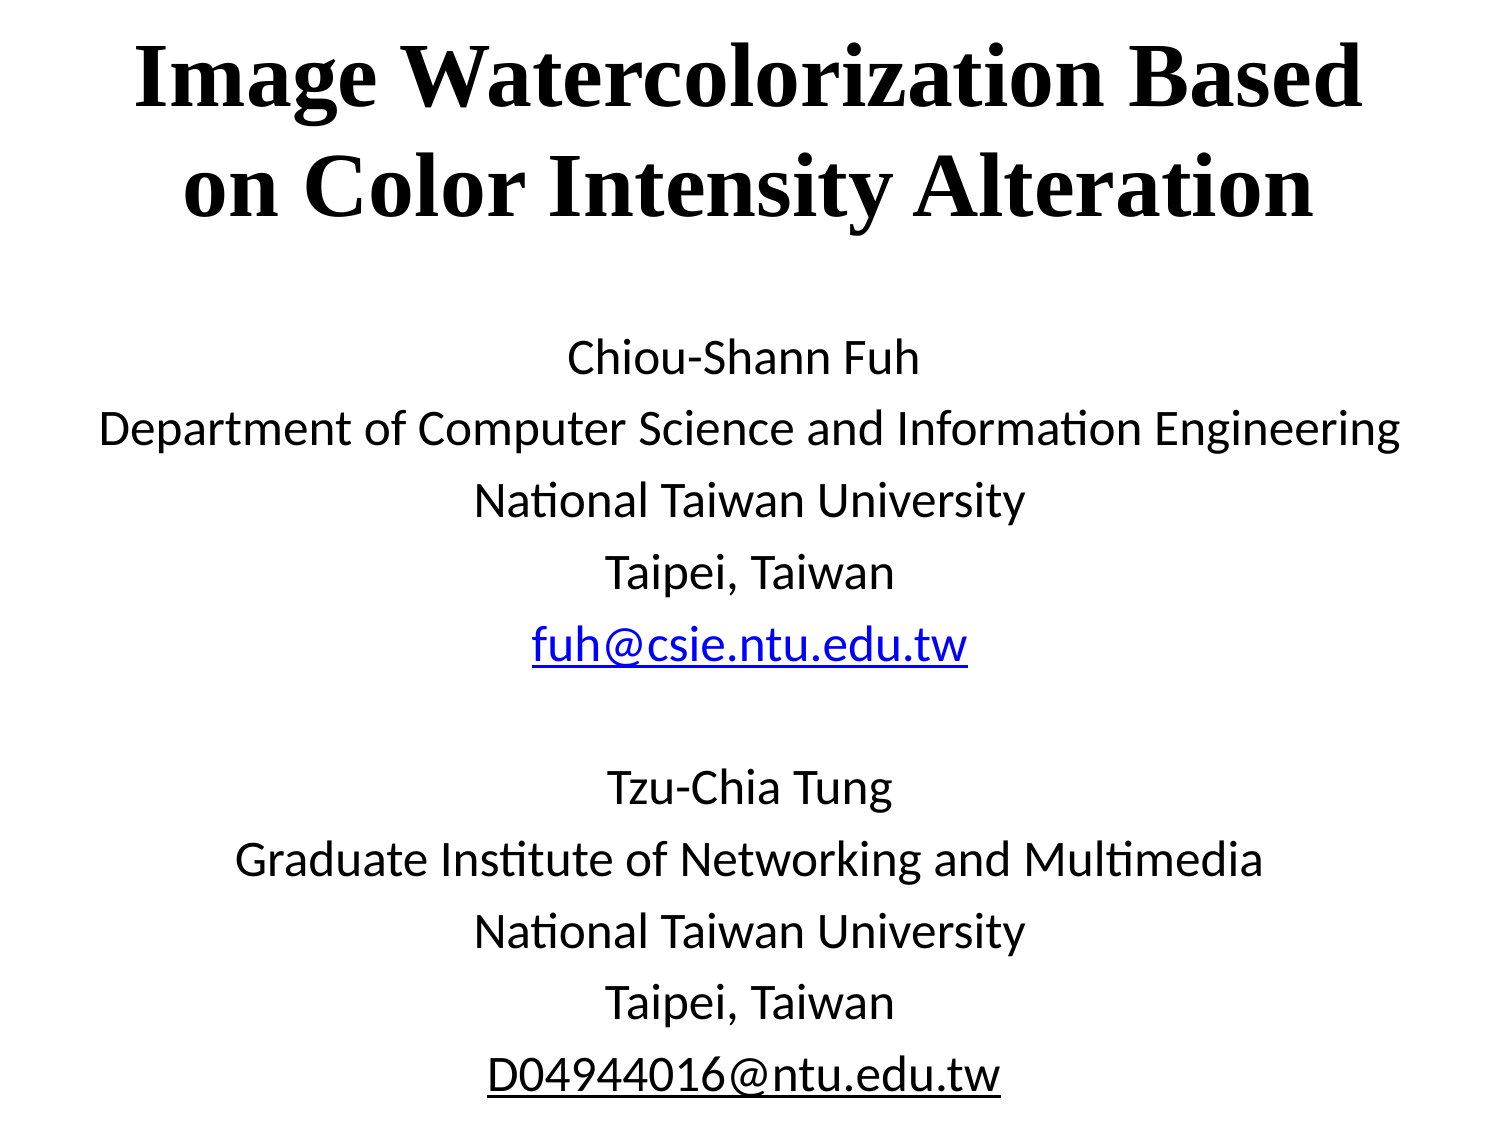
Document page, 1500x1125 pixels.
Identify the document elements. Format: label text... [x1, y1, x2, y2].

title Image Watercolorization Based on Color Intensity Alteration [112, 4, 1388, 243]
subtitle Chiou-Shann Fuh Department of Computer Science and Information Engineering National Taiwan University Taipei, Taiwan fuh@csie.ntu.edu.tw Tzu-Chia Tung Graduate Institute of Networking and Multimedia National Taiwan University Taipei, Taiwan D04944016@ntu.edu.tw [0, 243, 1500, 1125]
